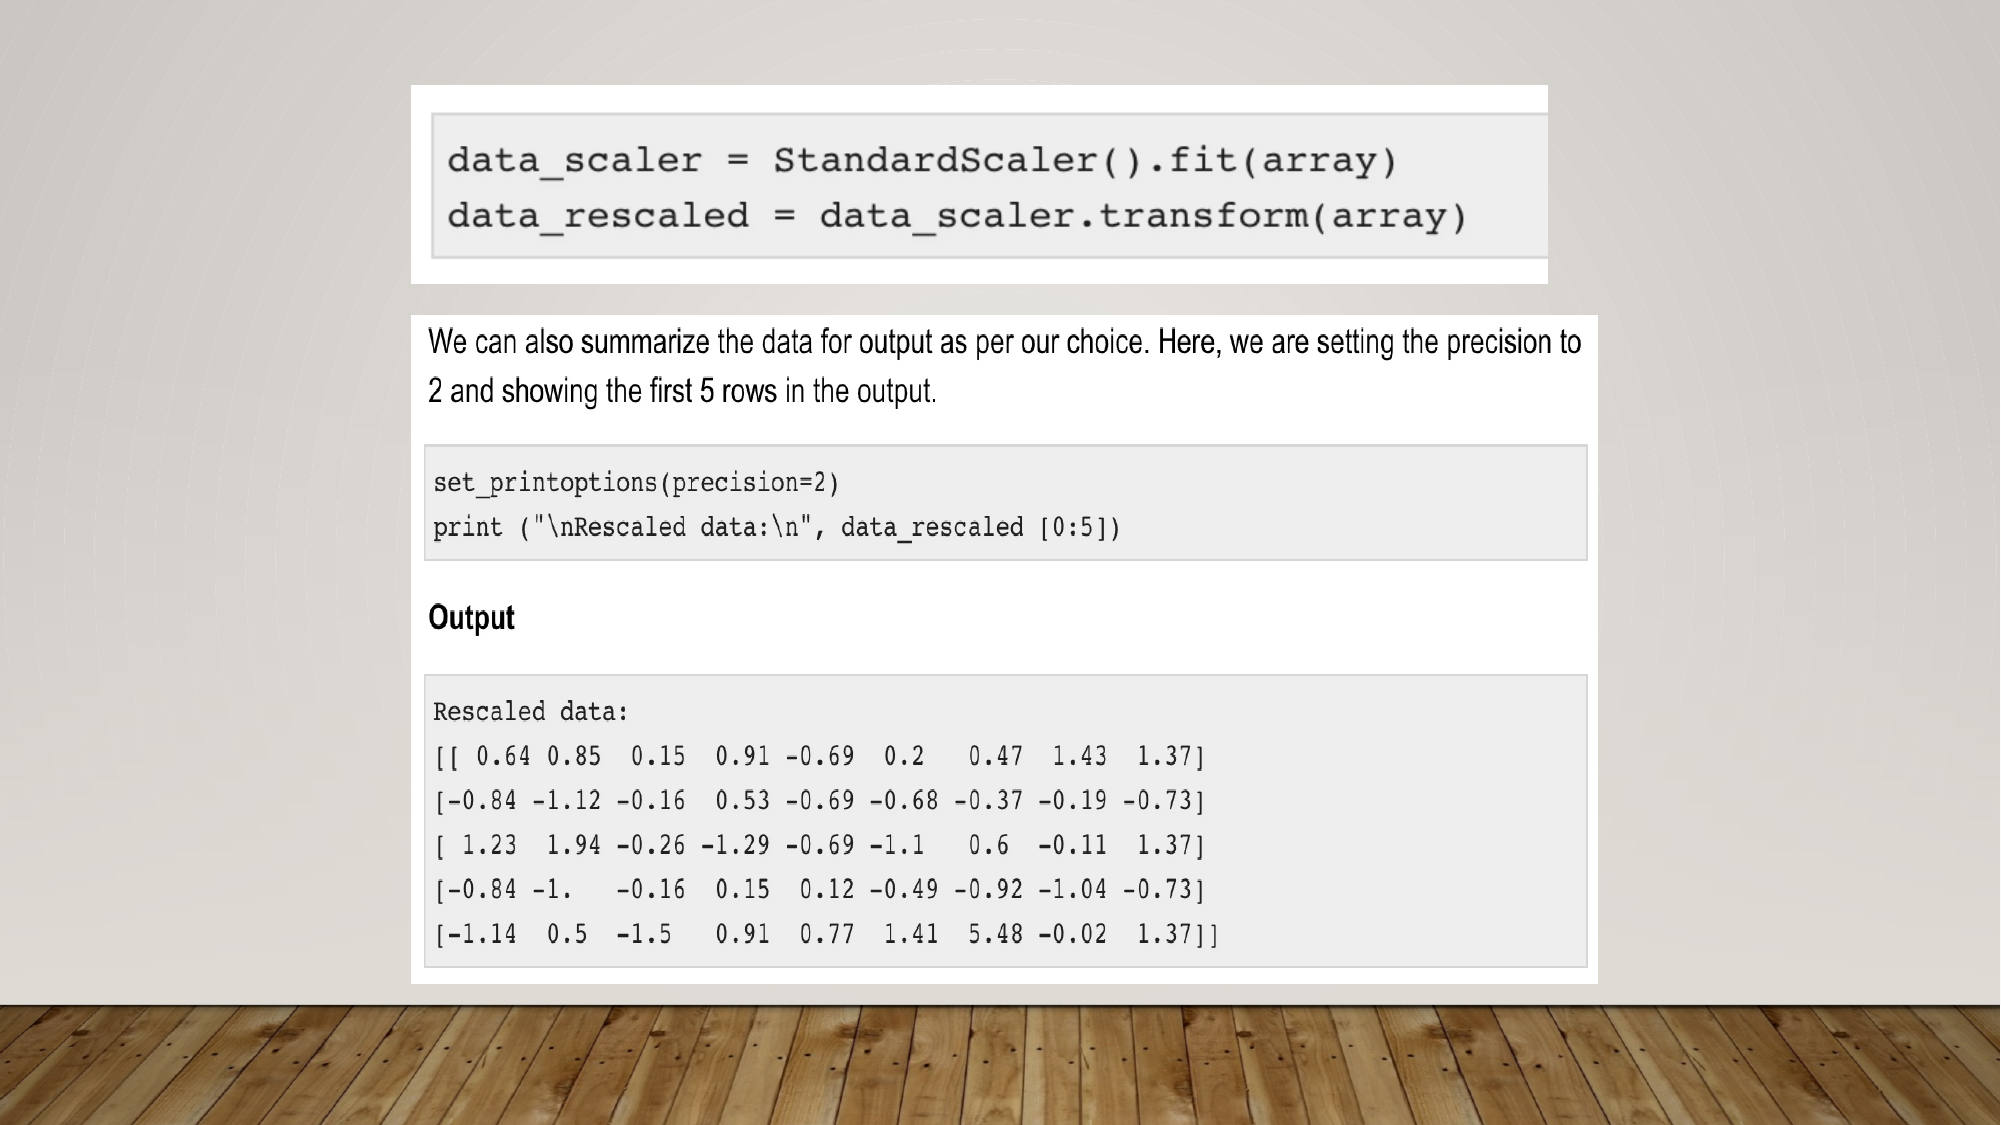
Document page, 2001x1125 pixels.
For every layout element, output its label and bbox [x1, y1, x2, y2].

picture [411, 315, 1598, 984]
picture [410, 85, 1548, 285]
picture [0, 1005, 2000, 1125]
